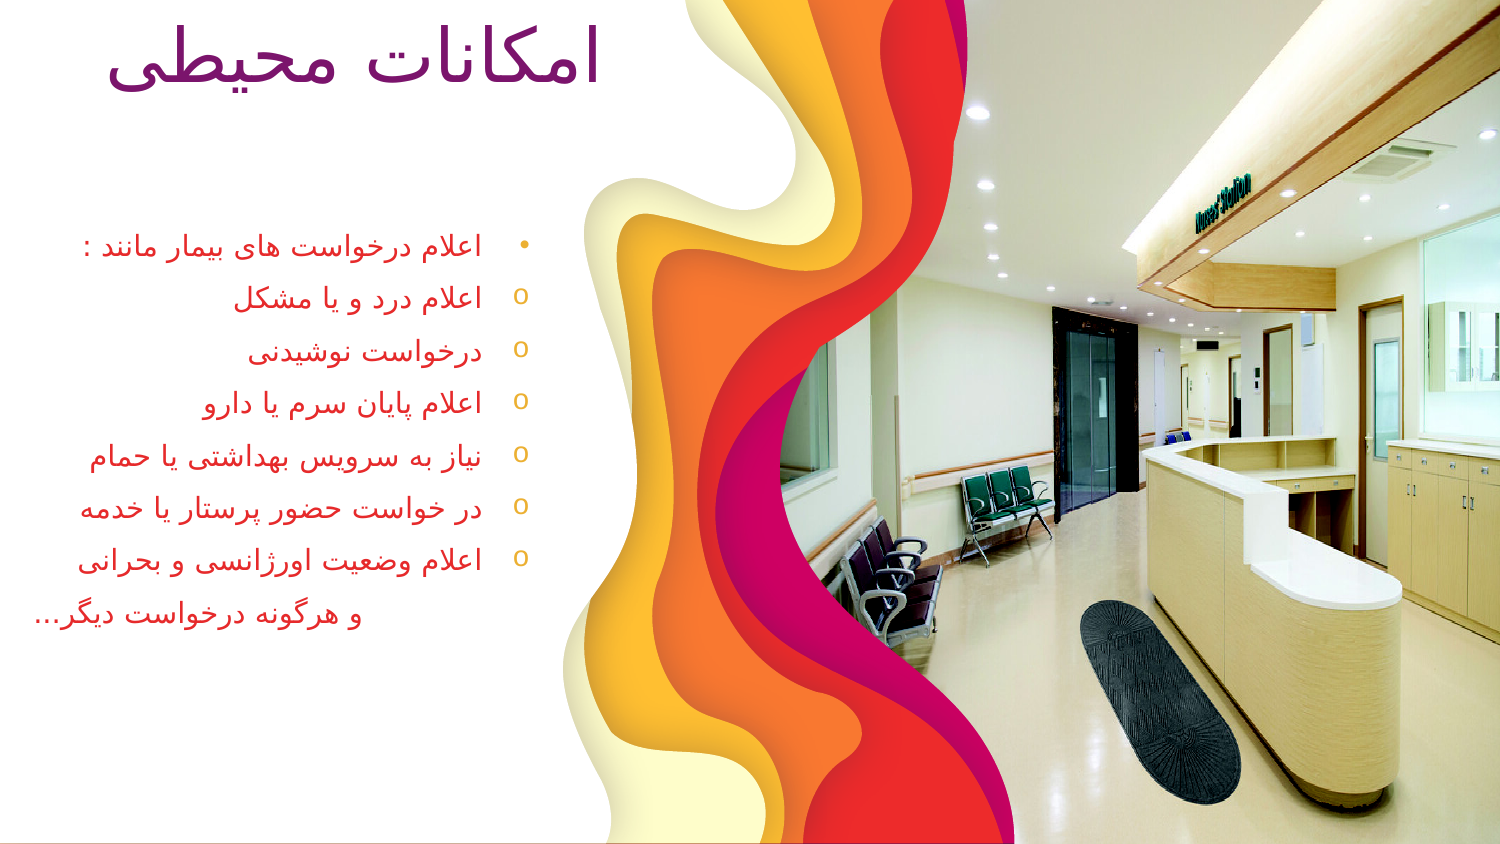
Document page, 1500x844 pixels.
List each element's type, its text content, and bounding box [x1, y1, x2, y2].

text_box امکانات محیطی [90, 0, 619, 105]
text_box اعلام درخواست های بیمار مانند : اعلام درد و یا مشکل درخواست نوشیدنی اعلام پایان سرم یا دارو نیاز به سرویس بهداشتی یا حمام در خواست حضور پرستار یا خدمه اعلام وضعیت اورژانسی و بحرانی و هرگونه درخواست دیگر... [13, 202, 545, 637]
picture [779, 0, 1500, 844]
